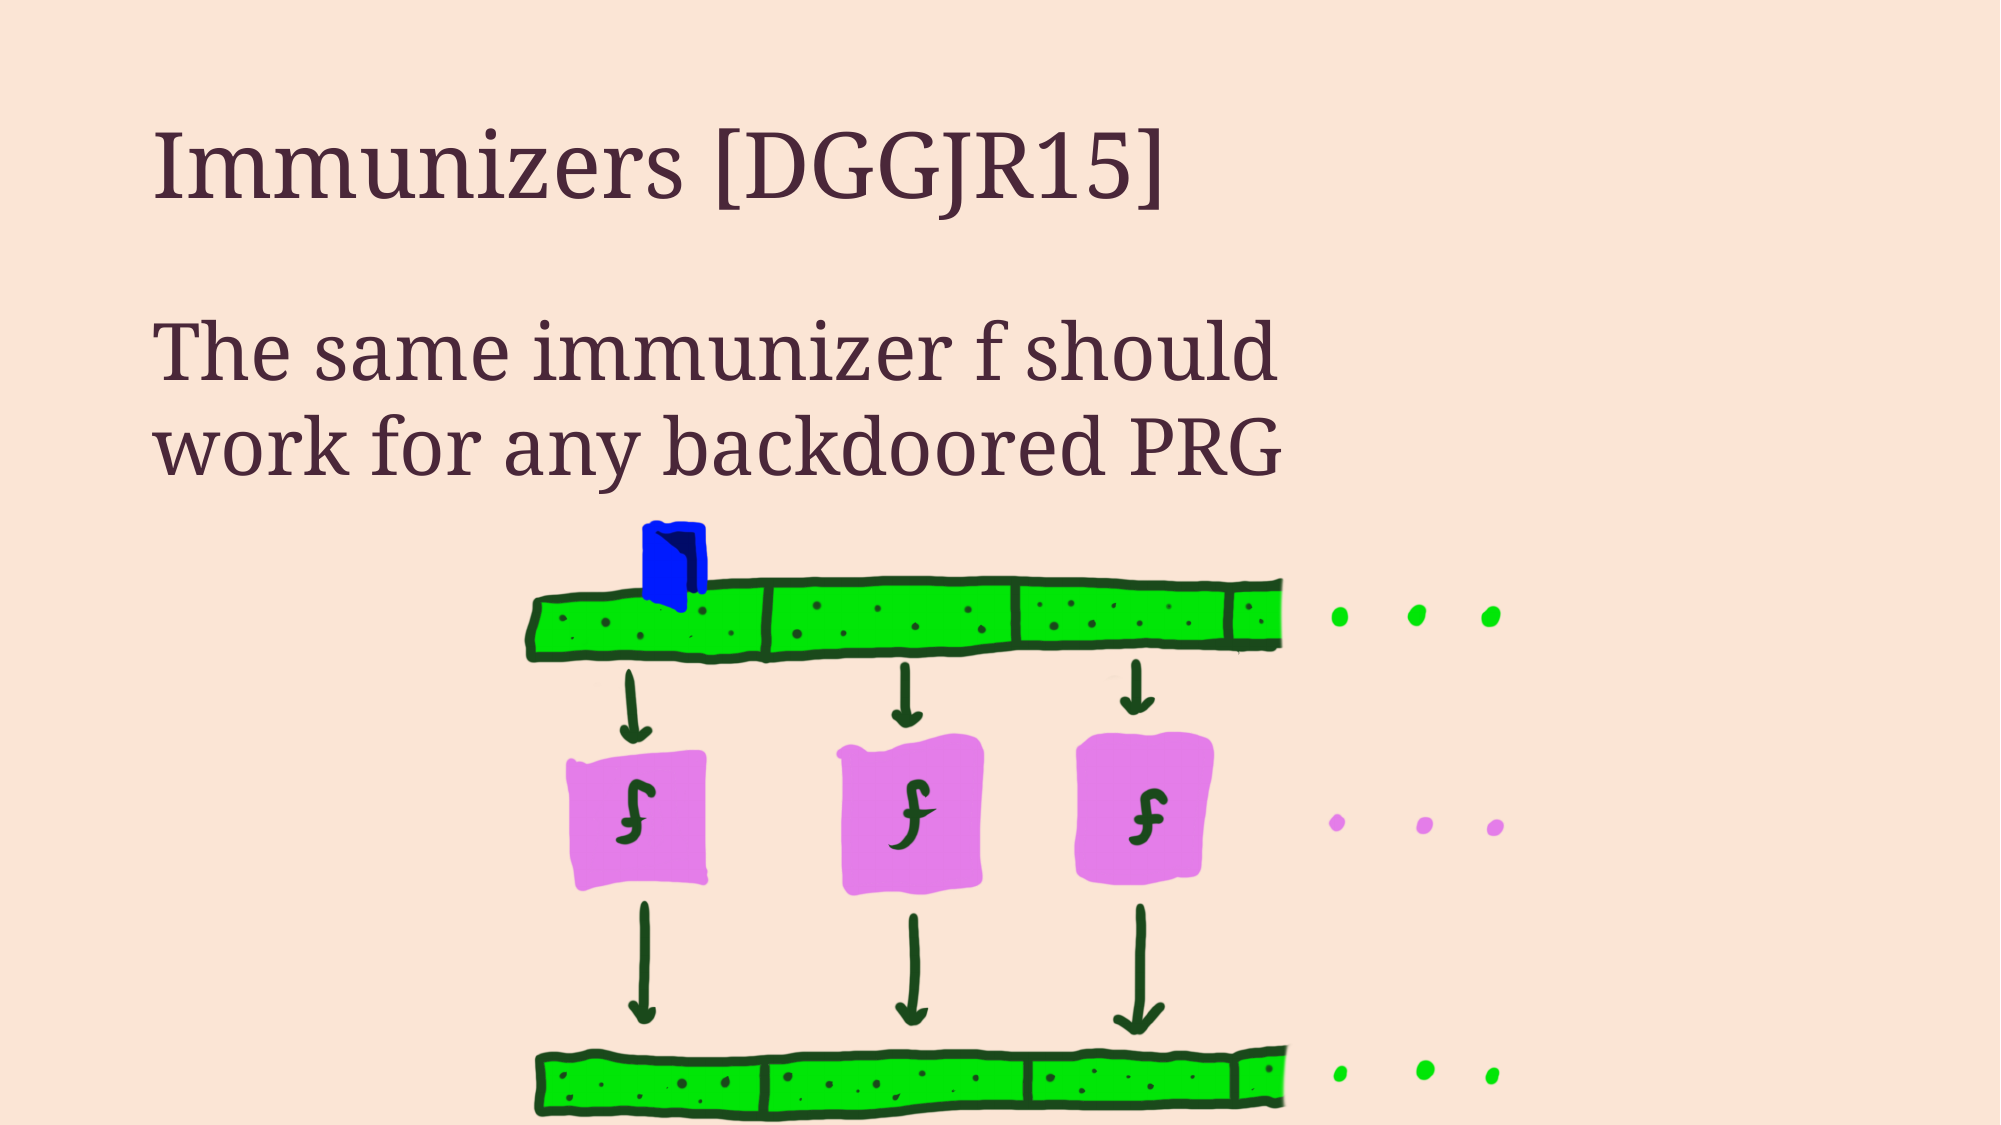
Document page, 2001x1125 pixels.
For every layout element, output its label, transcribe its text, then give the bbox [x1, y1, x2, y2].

title Immunizers [DGGJR15] [137, 59, 1863, 278]
text_box The same immunizer f should work for any backdoored PRG [137, 293, 280, 499]
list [280, 166, 1607, 1125]
